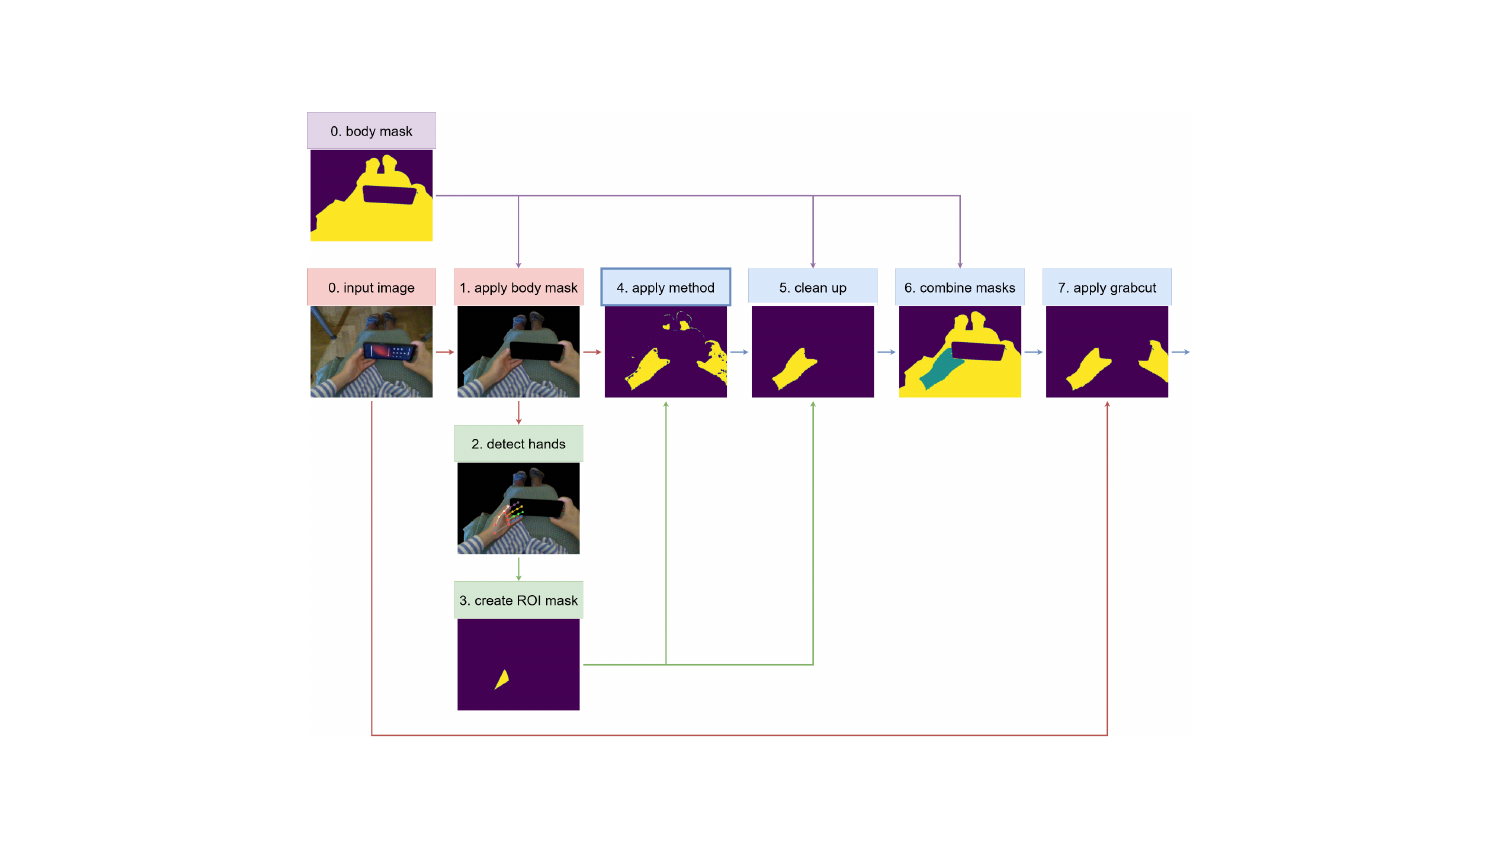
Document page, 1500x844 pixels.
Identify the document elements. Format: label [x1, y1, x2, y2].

picture [306, 105, 1194, 738]
